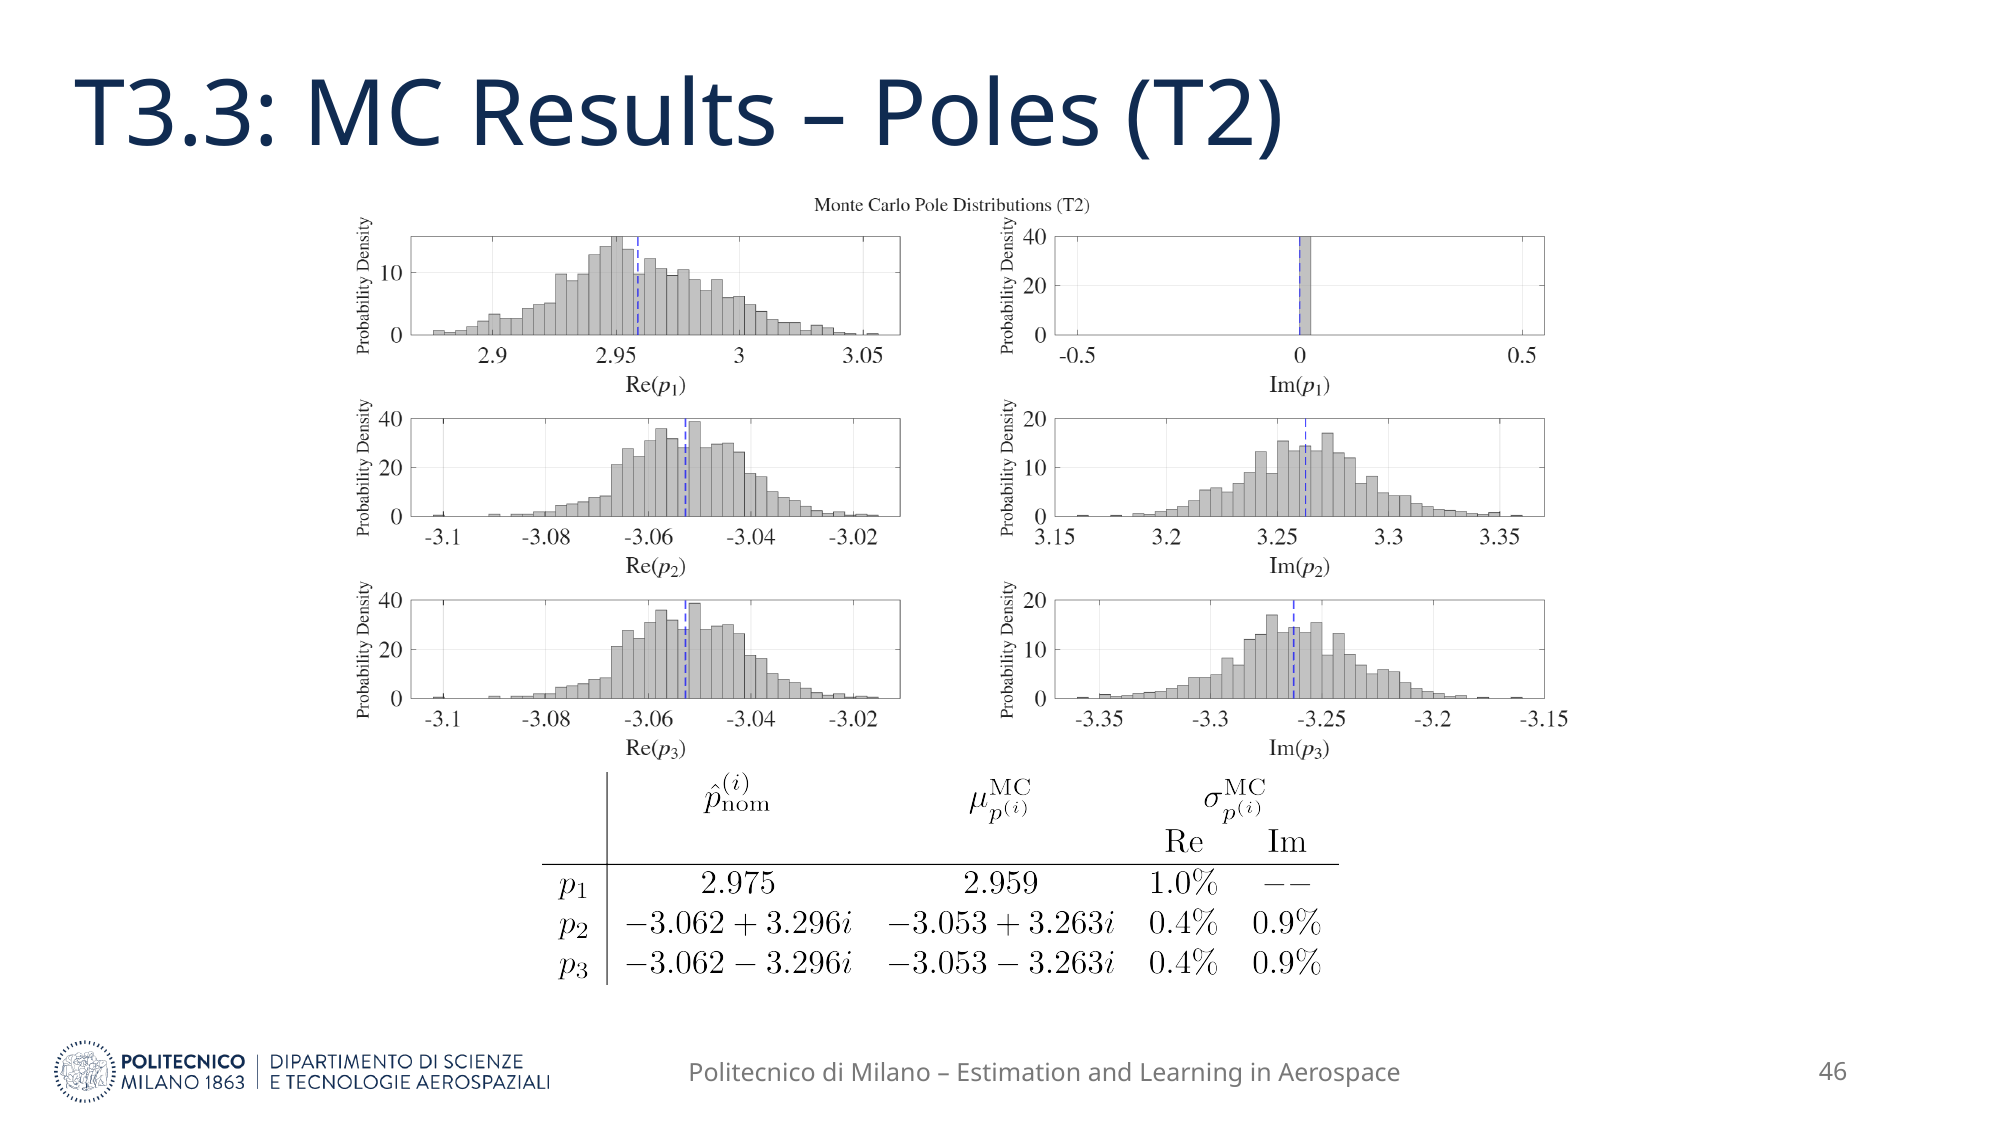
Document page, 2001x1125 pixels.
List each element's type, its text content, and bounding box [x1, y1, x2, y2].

picture [353, 196, 1569, 761]
slide_number 46 [1412, 1042, 1863, 1103]
picture [542, 772, 1340, 986]
picture [54, 1040, 550, 1104]
footer Politecnico di Milano – Estimation and Learning in Aerospace [660, 1041, 1430, 1101]
text_box T3.3: MC Results – Poles (T2) [59, 46, 1863, 185]
